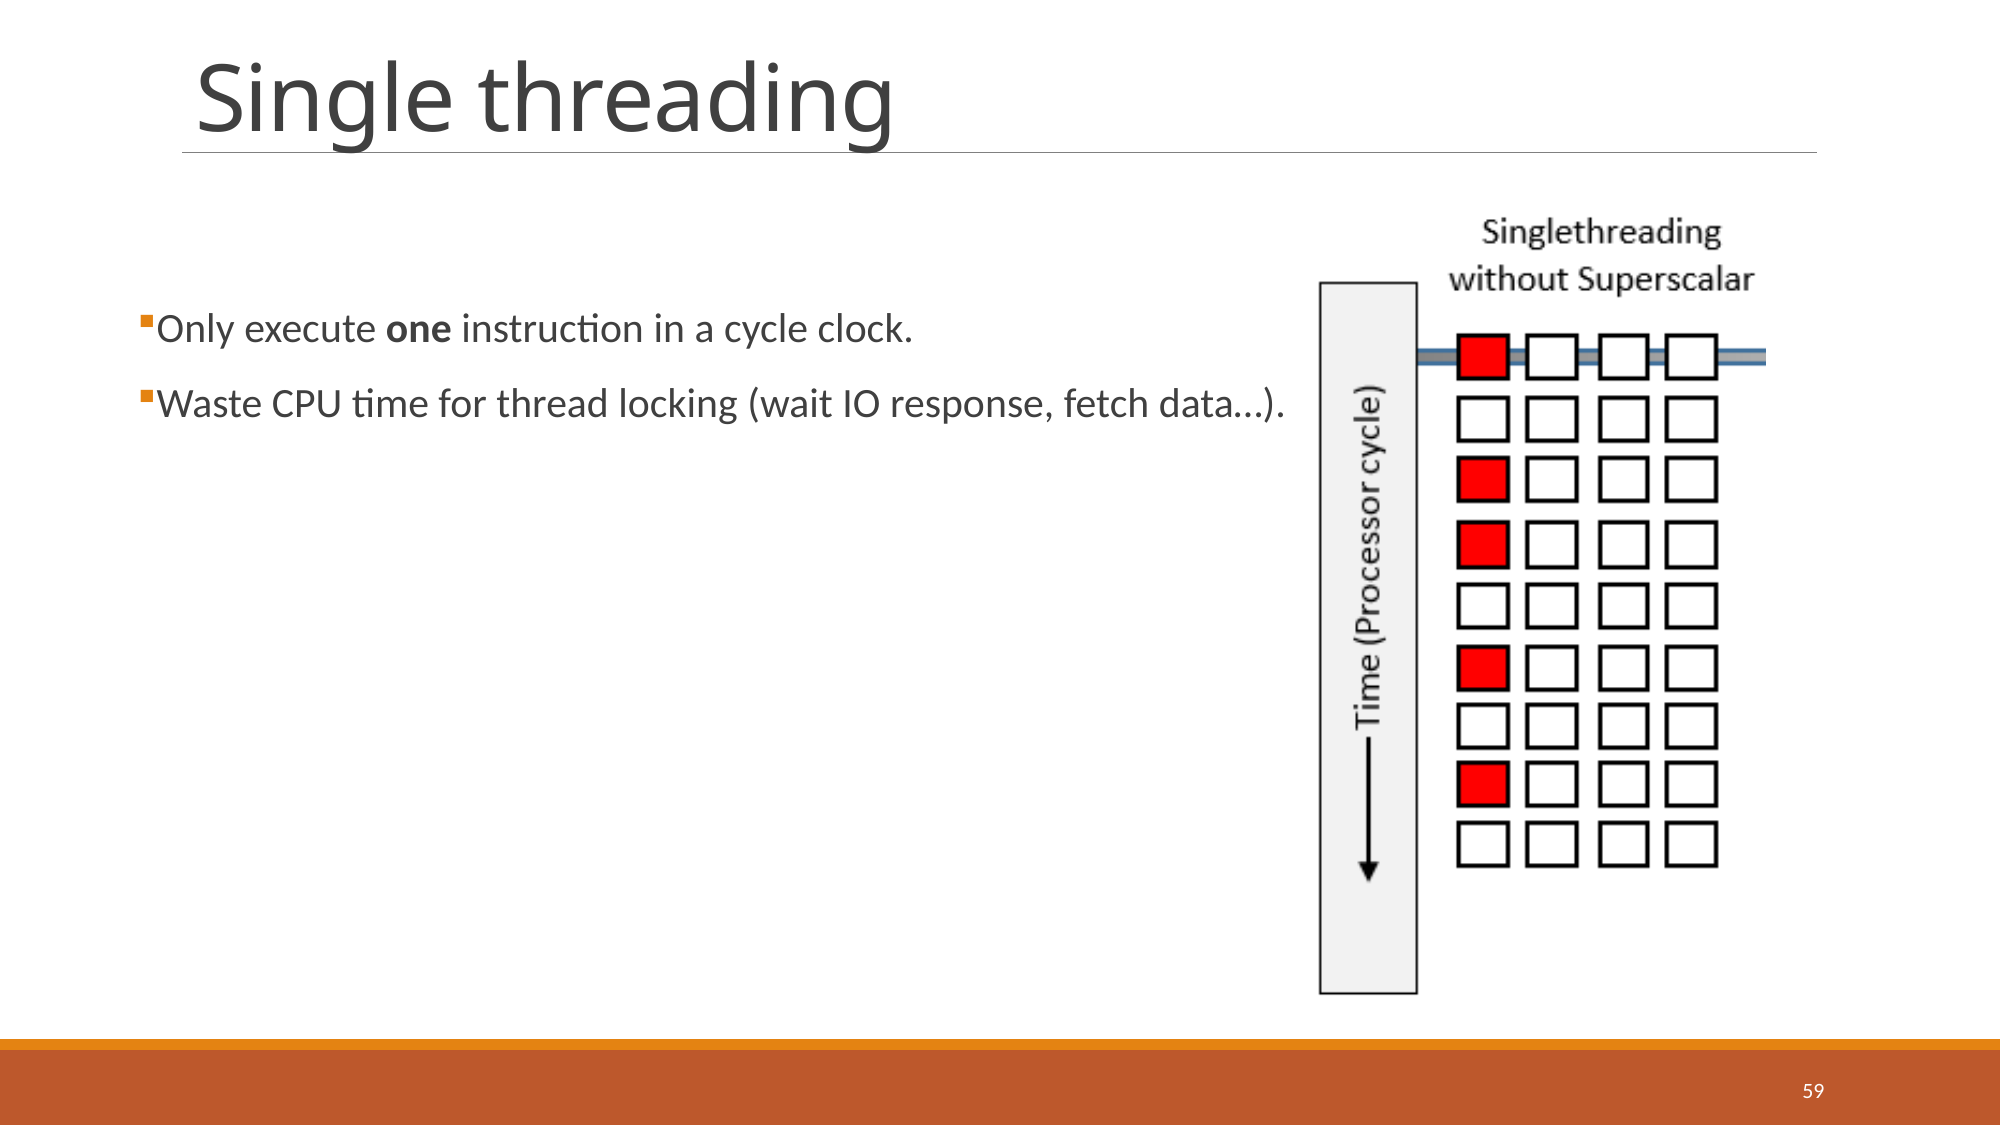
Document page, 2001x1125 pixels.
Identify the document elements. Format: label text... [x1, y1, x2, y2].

list Only execute one instruction in a cycle clock. Waste CPU time for thread locking (wait IO response, fetch data…). [137, 299, 1292, 1014]
slide_number 59 [1624, 1059, 1840, 1120]
title Single threading [180, 47, 1830, 158]
picture [1293, 187, 1767, 1008]
